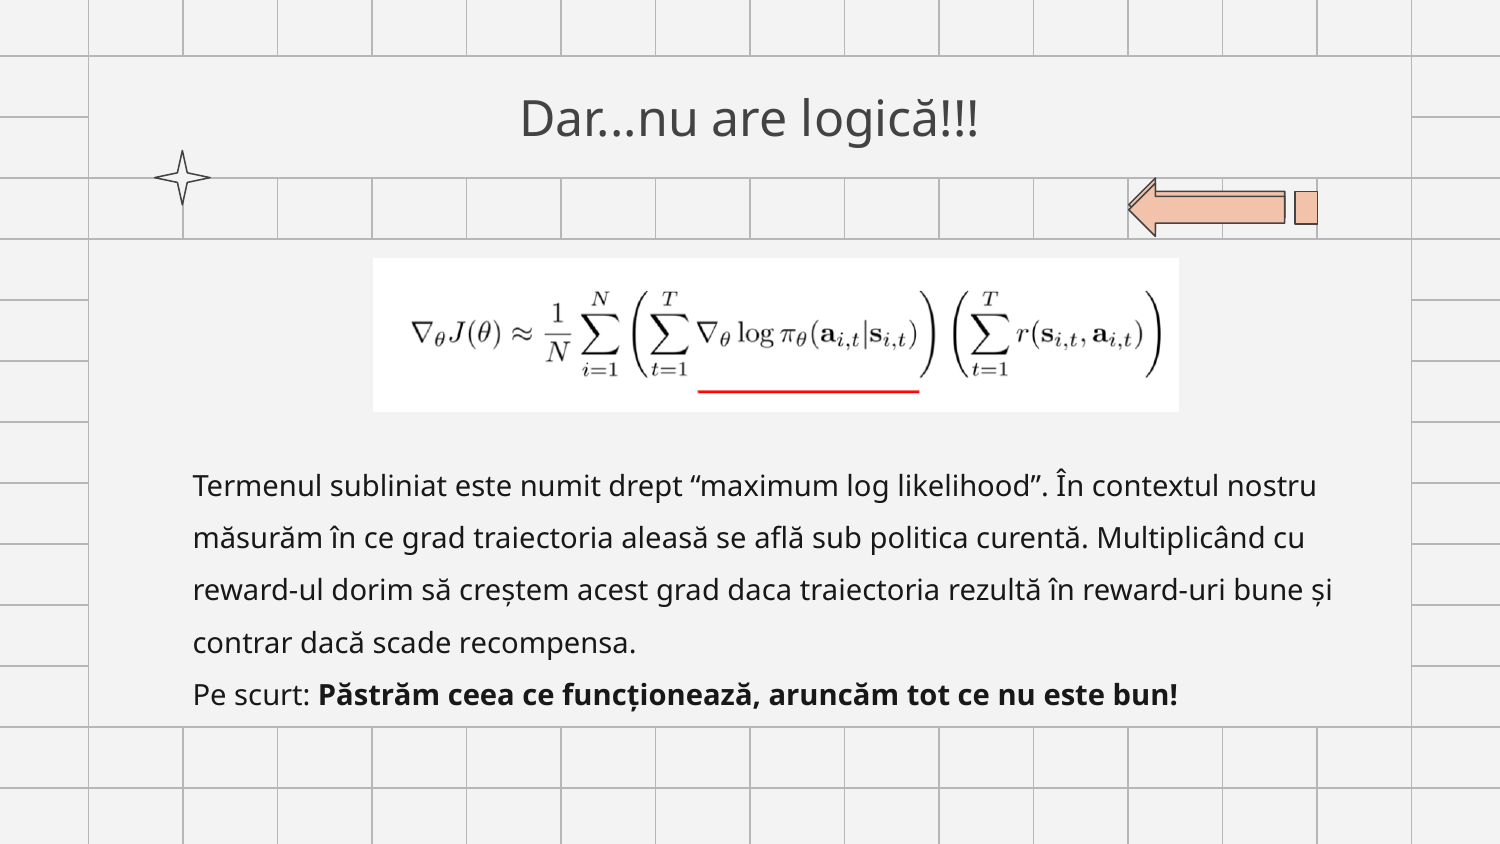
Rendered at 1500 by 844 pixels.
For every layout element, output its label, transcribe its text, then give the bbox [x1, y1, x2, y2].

text_box Termenul subliniat este numit drept “maximum log likelihood”. În contextul nostru măsurăm în ce grad traiectoria aleasă se află sub politica curentă. Multiplicând cu reward-ul dorim să creștem acest grad daca traiectoria rezultă în reward-uri bune și contrar dacă scade recompensa. Pe scurt: Păstrăm ceea ce funcționează, aruncăm tot ce nu este bun! [154, 434, 1360, 743]
picture [373, 258, 1179, 413]
text_box [154, 150, 211, 205]
title Dar...nu are logică!!! [88, 55, 1412, 179]
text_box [1128, 177, 1318, 237]
